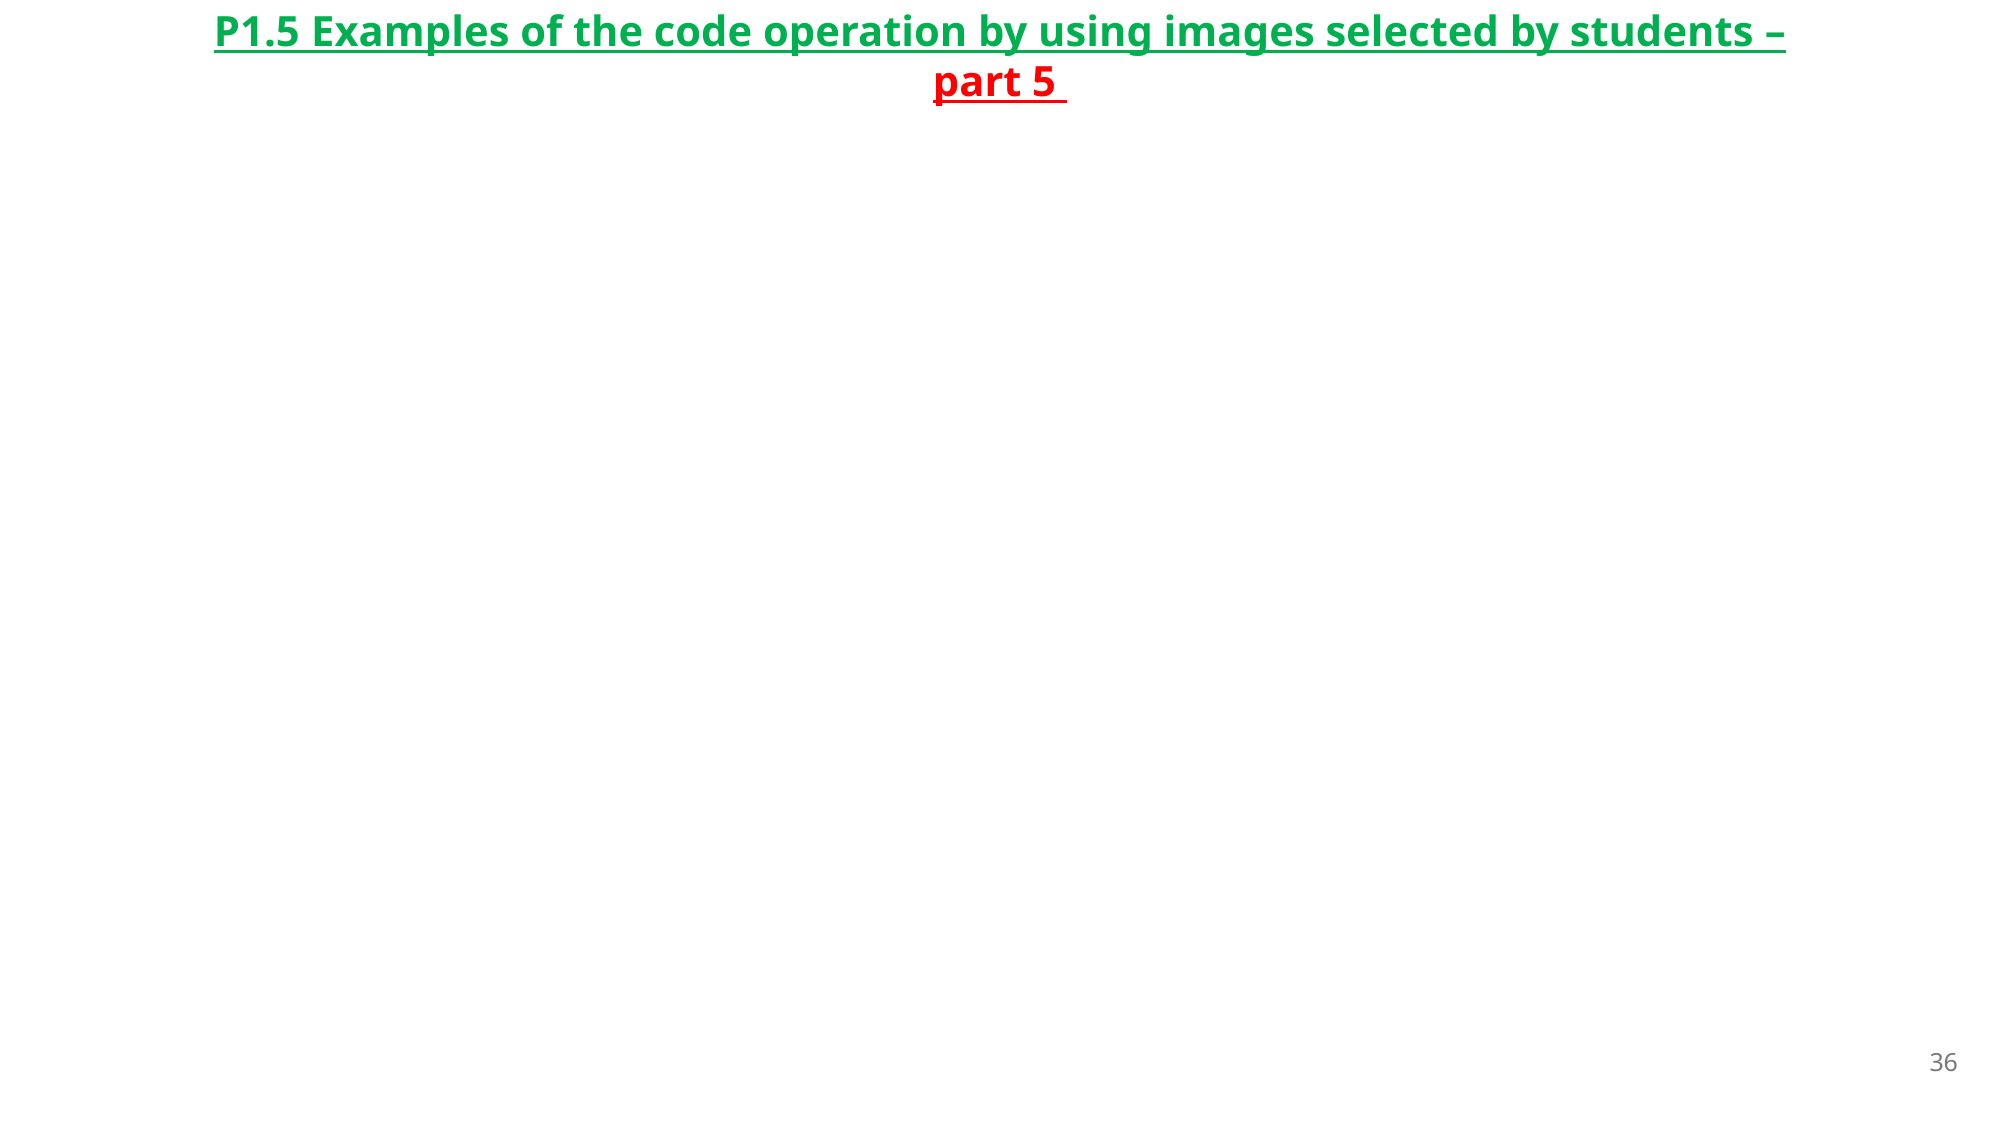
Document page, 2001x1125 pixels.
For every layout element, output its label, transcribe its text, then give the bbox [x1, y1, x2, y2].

text_box P1.5 Examples of the code operation by using images selected by students – part 5 [190, 0, 1810, 64]
slide_number 36 [1853, 1019, 1974, 1106]
